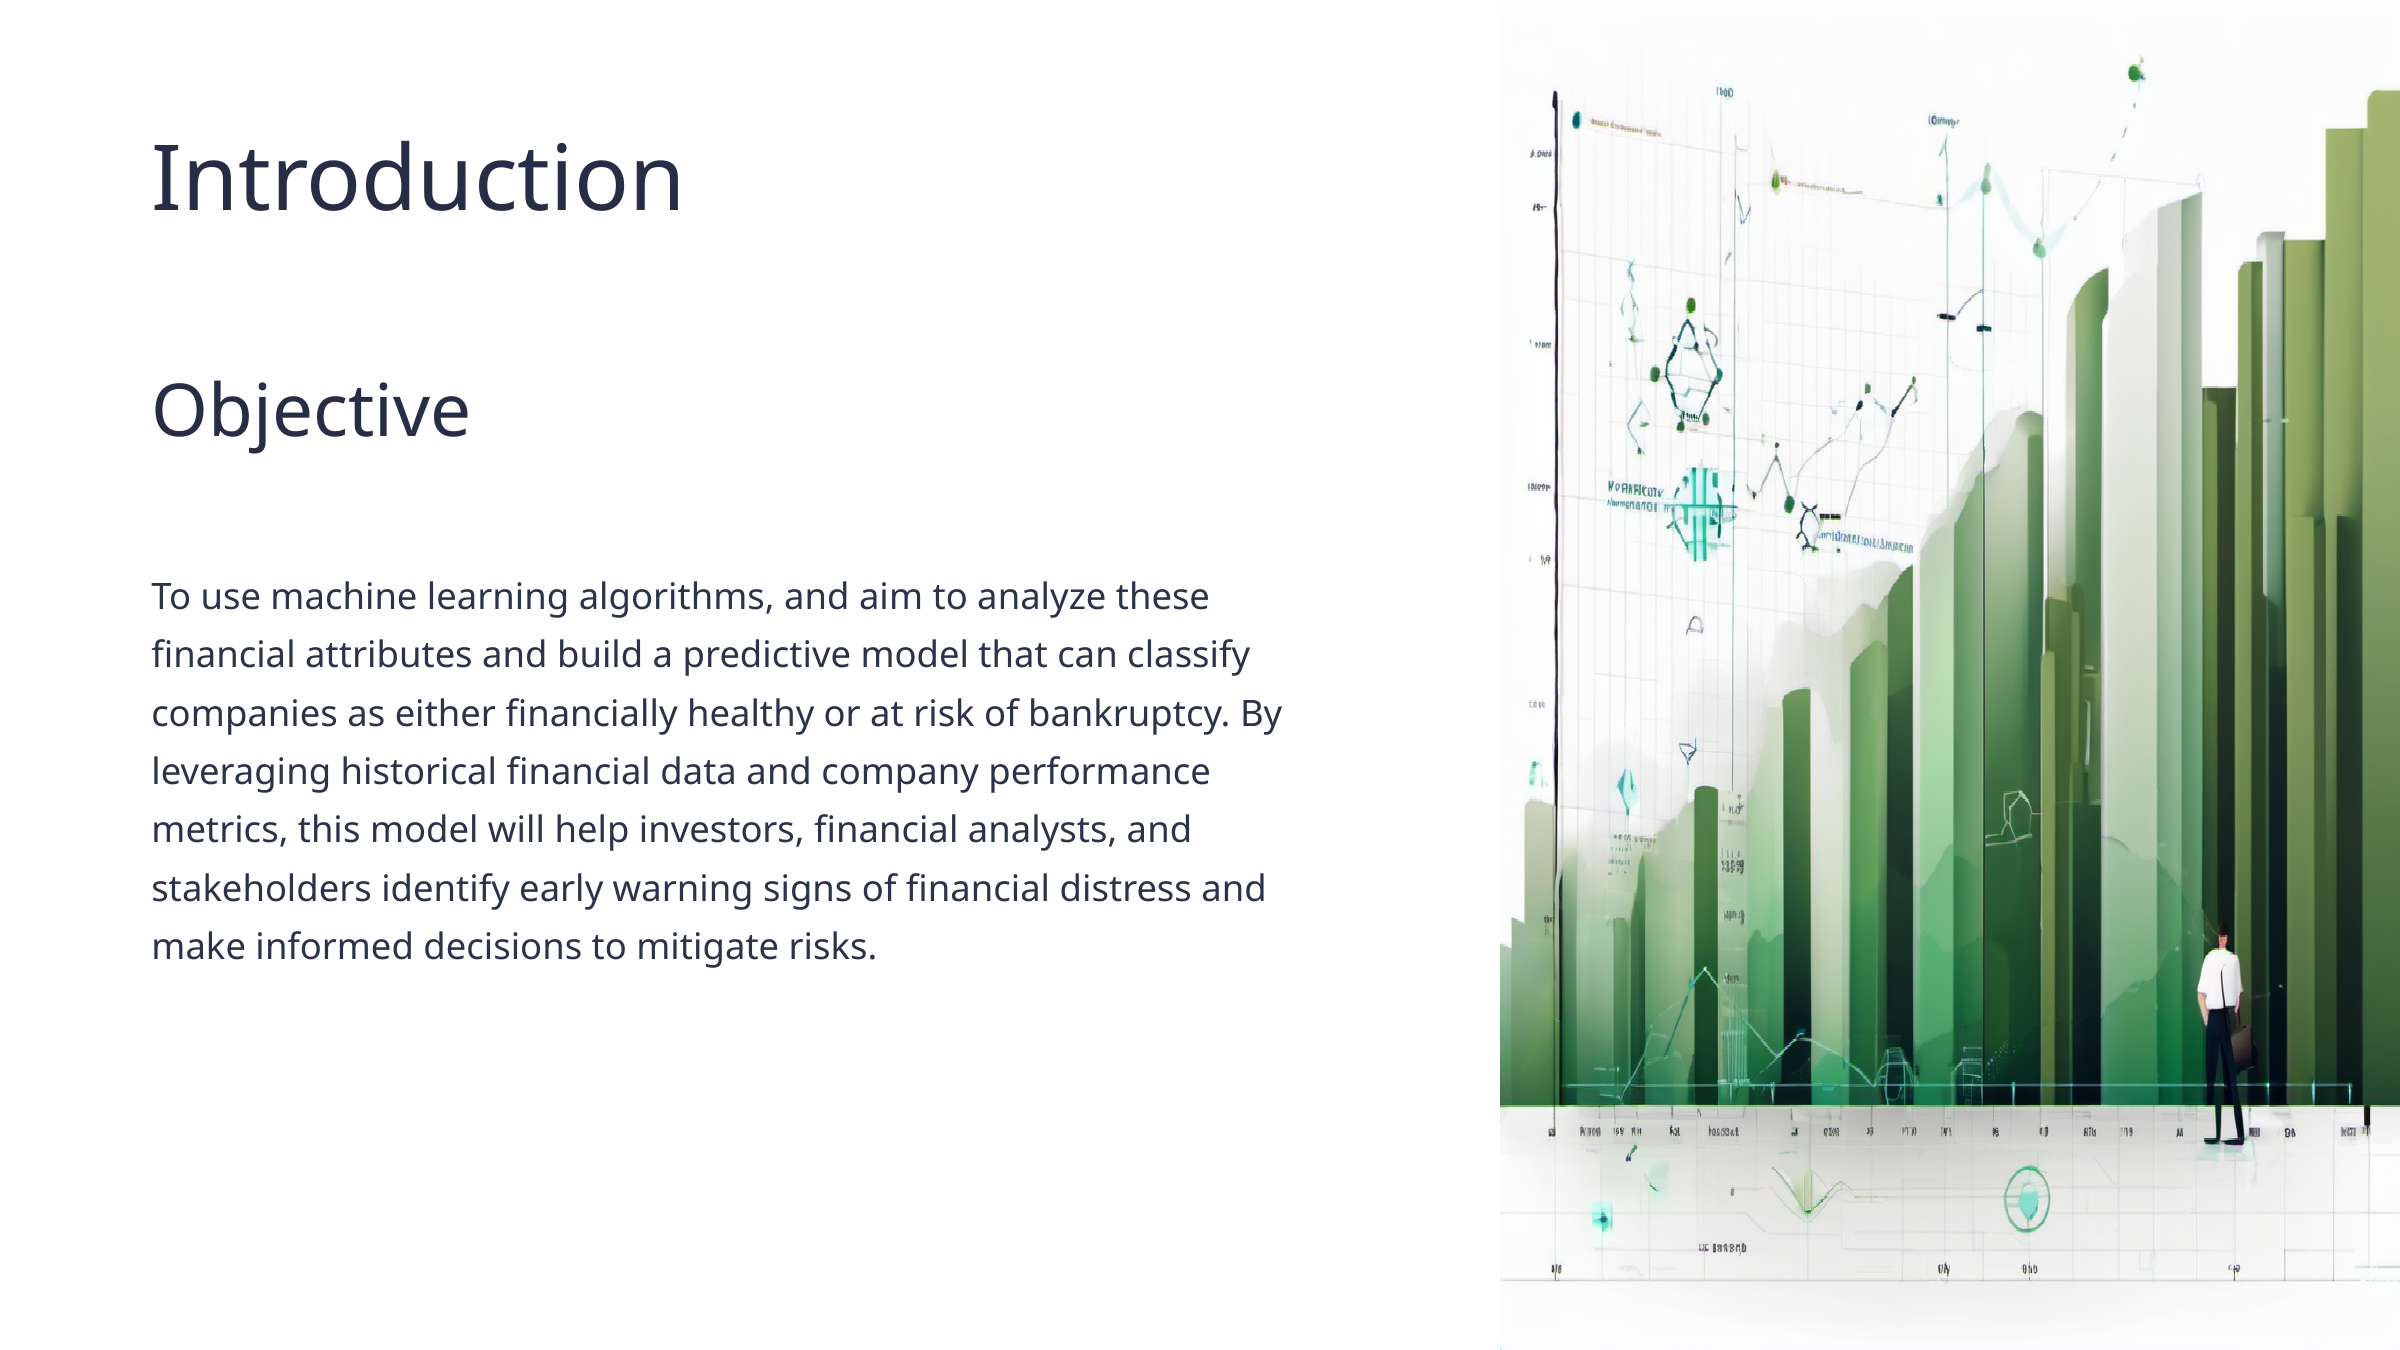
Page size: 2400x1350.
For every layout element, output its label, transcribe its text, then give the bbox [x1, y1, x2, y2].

text_box Introduction [136, 107, 1048, 246]
text_box [0, 0, 1499, 1350]
text_box To use machine learning algorithms, and aim to analyze these financial attributes and build a predictive model that can classify companies as either financially healthy or at risk of bankruptcy. By leveraging historical financial data and company performance metrics, this model will help investors, financial analysts, and stakeholders identify early warning signs of financial distress and make informed decisions to mitigate risks. [136, 551, 1364, 1003]
picture [1499, 0, 2400, 1350]
text_box Objective [136, 352, 1499, 444]
